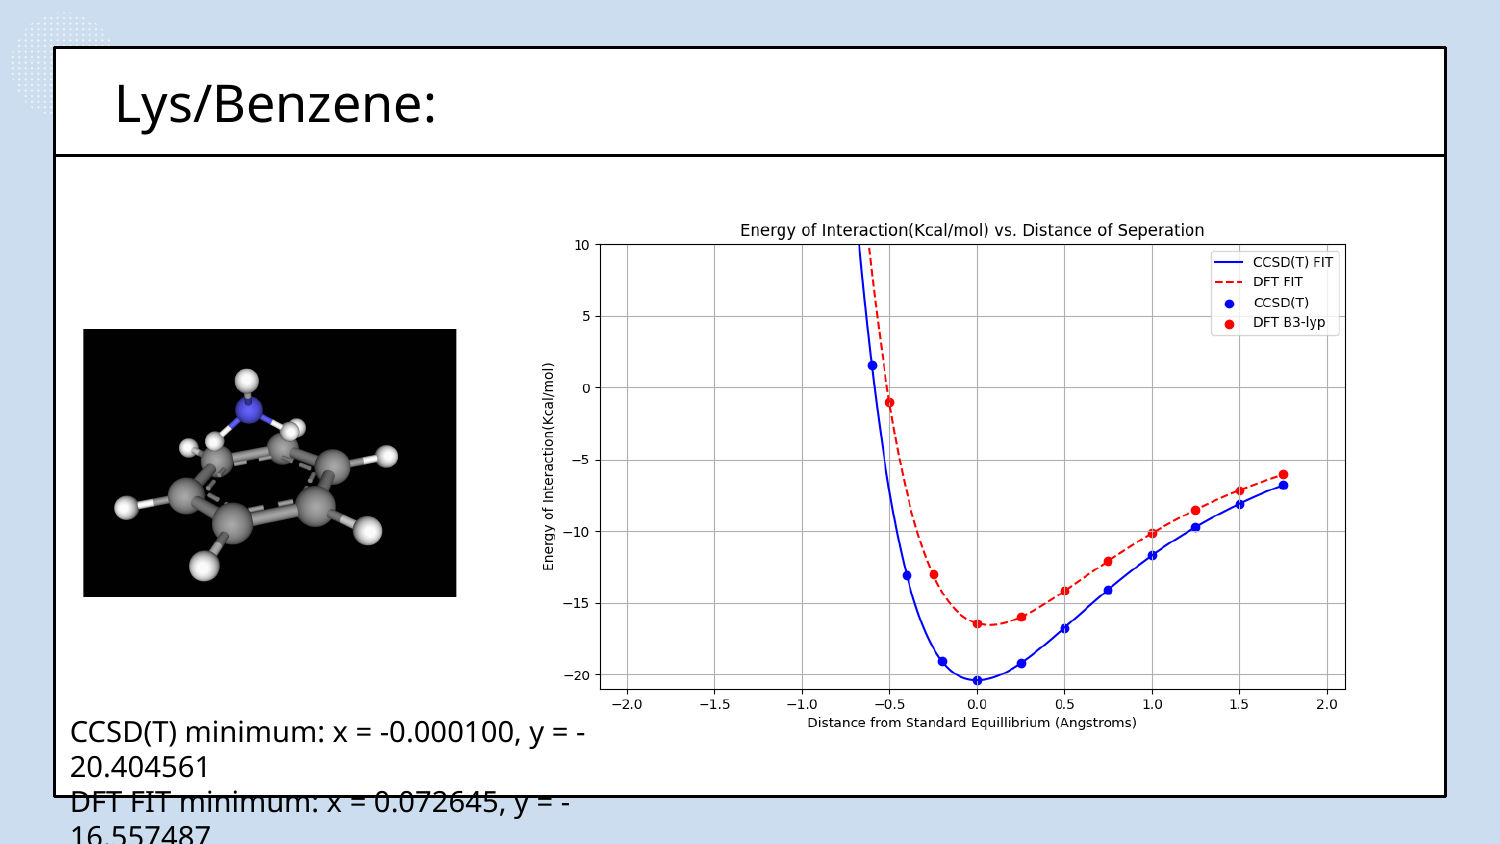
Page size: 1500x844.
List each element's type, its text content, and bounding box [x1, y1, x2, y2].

title Lys/Benzene: [53, 46, 1447, 157]
picture [83, 329, 457, 598]
picture [479, 174, 1441, 752]
text_box CCSD(T) minimum: x = -0.000100, y = -20.404561 DFT FIT minimum: x = 0.072645, y = -16.557487 [54, 698, 682, 803]
